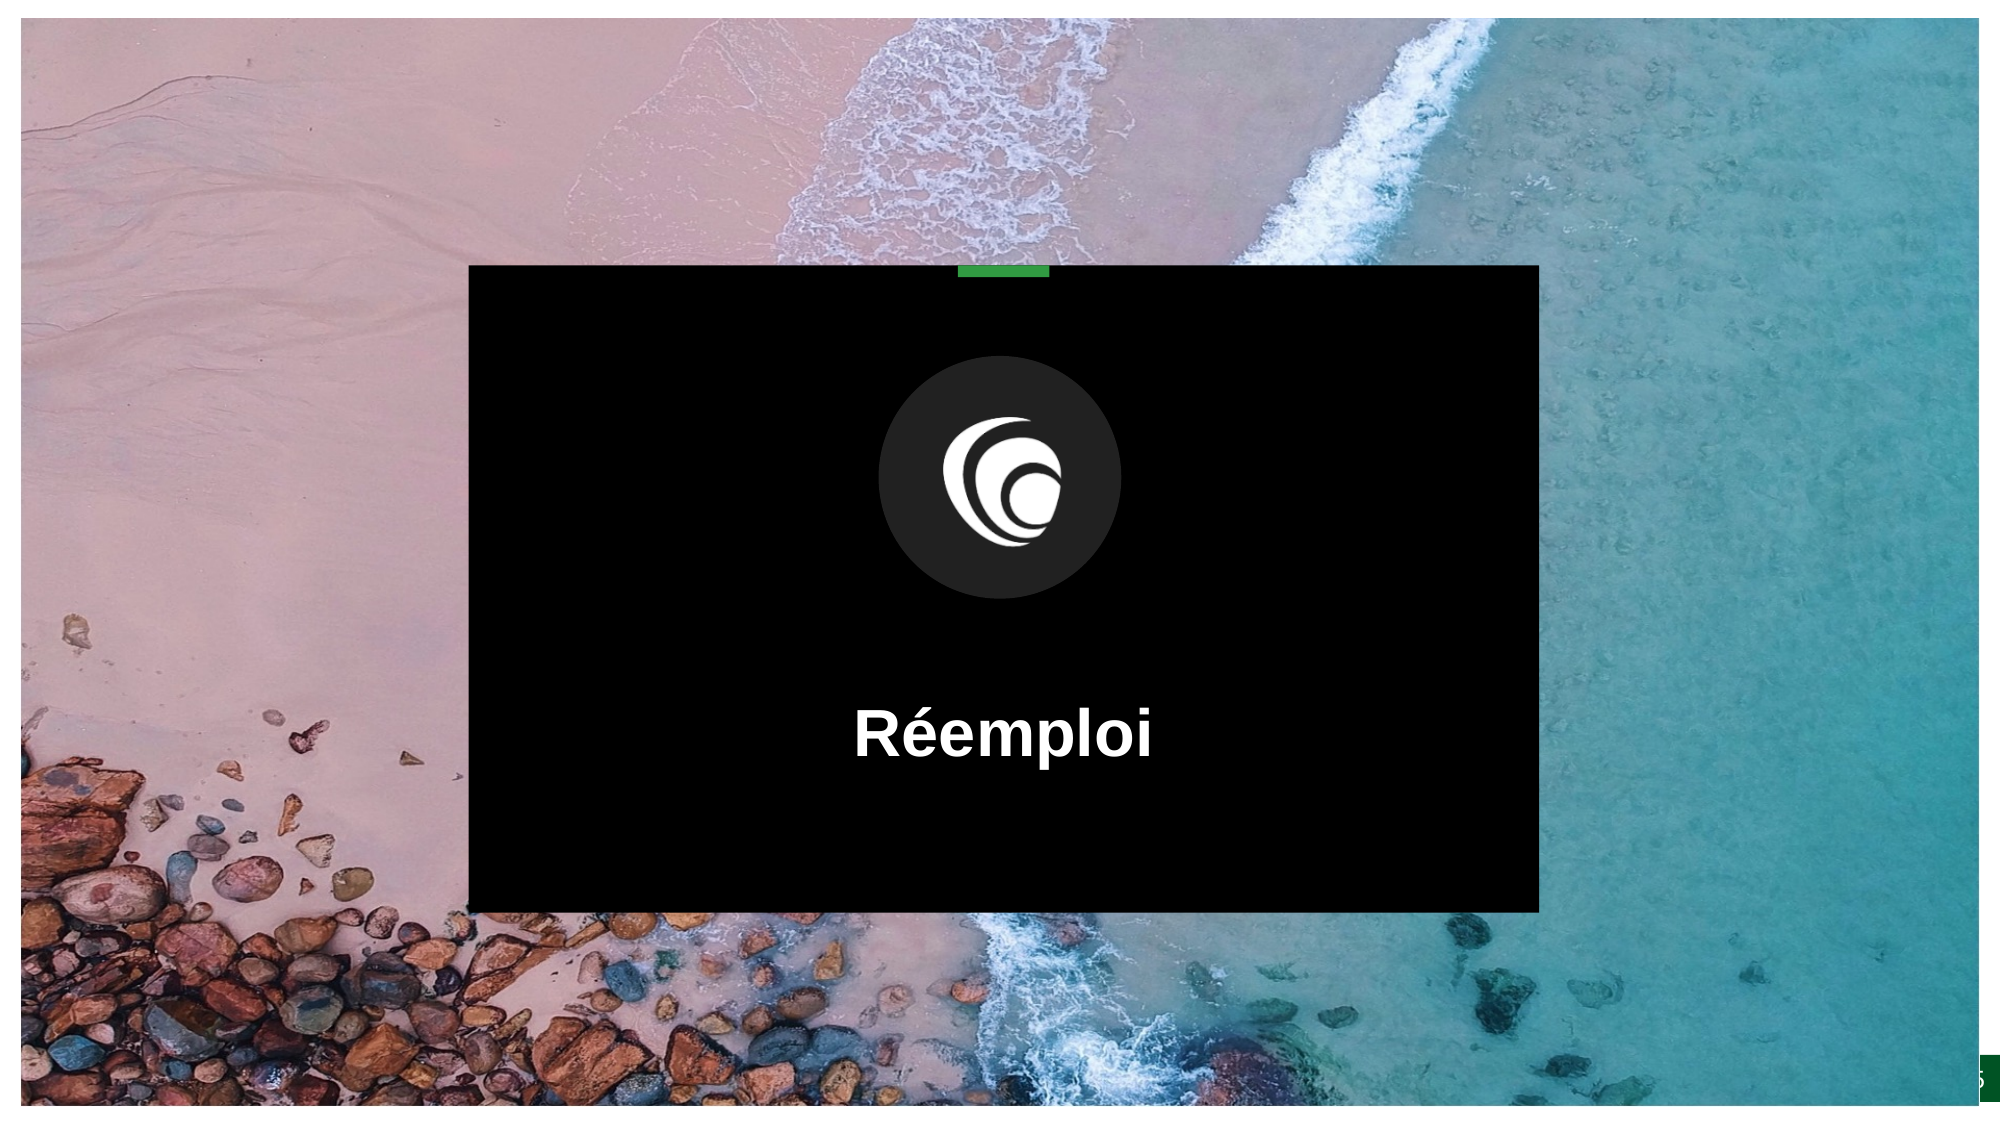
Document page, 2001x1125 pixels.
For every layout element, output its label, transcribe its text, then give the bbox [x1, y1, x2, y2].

picture [20, 18, 1980, 1107]
list Réemploi [528, 691, 1479, 788]
